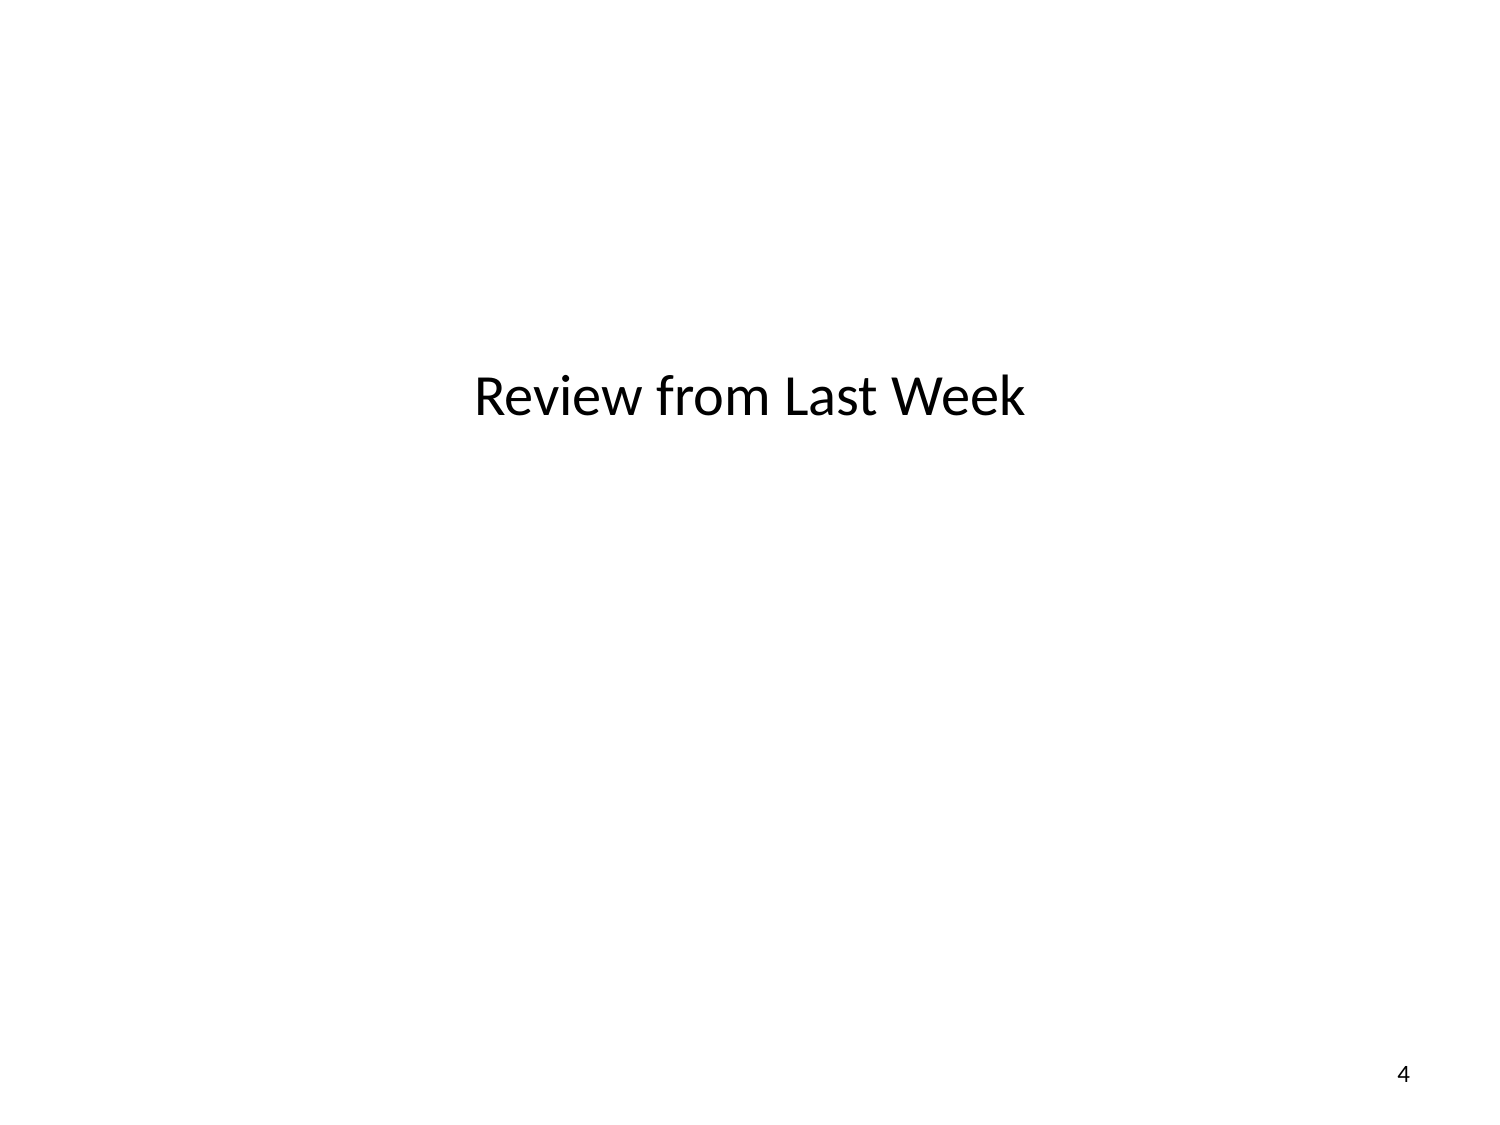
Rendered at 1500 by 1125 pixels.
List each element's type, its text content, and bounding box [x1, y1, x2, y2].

slide_number 4 [1074, 1042, 1425, 1103]
list Review from Last Week [75, 350, 1425, 1005]
